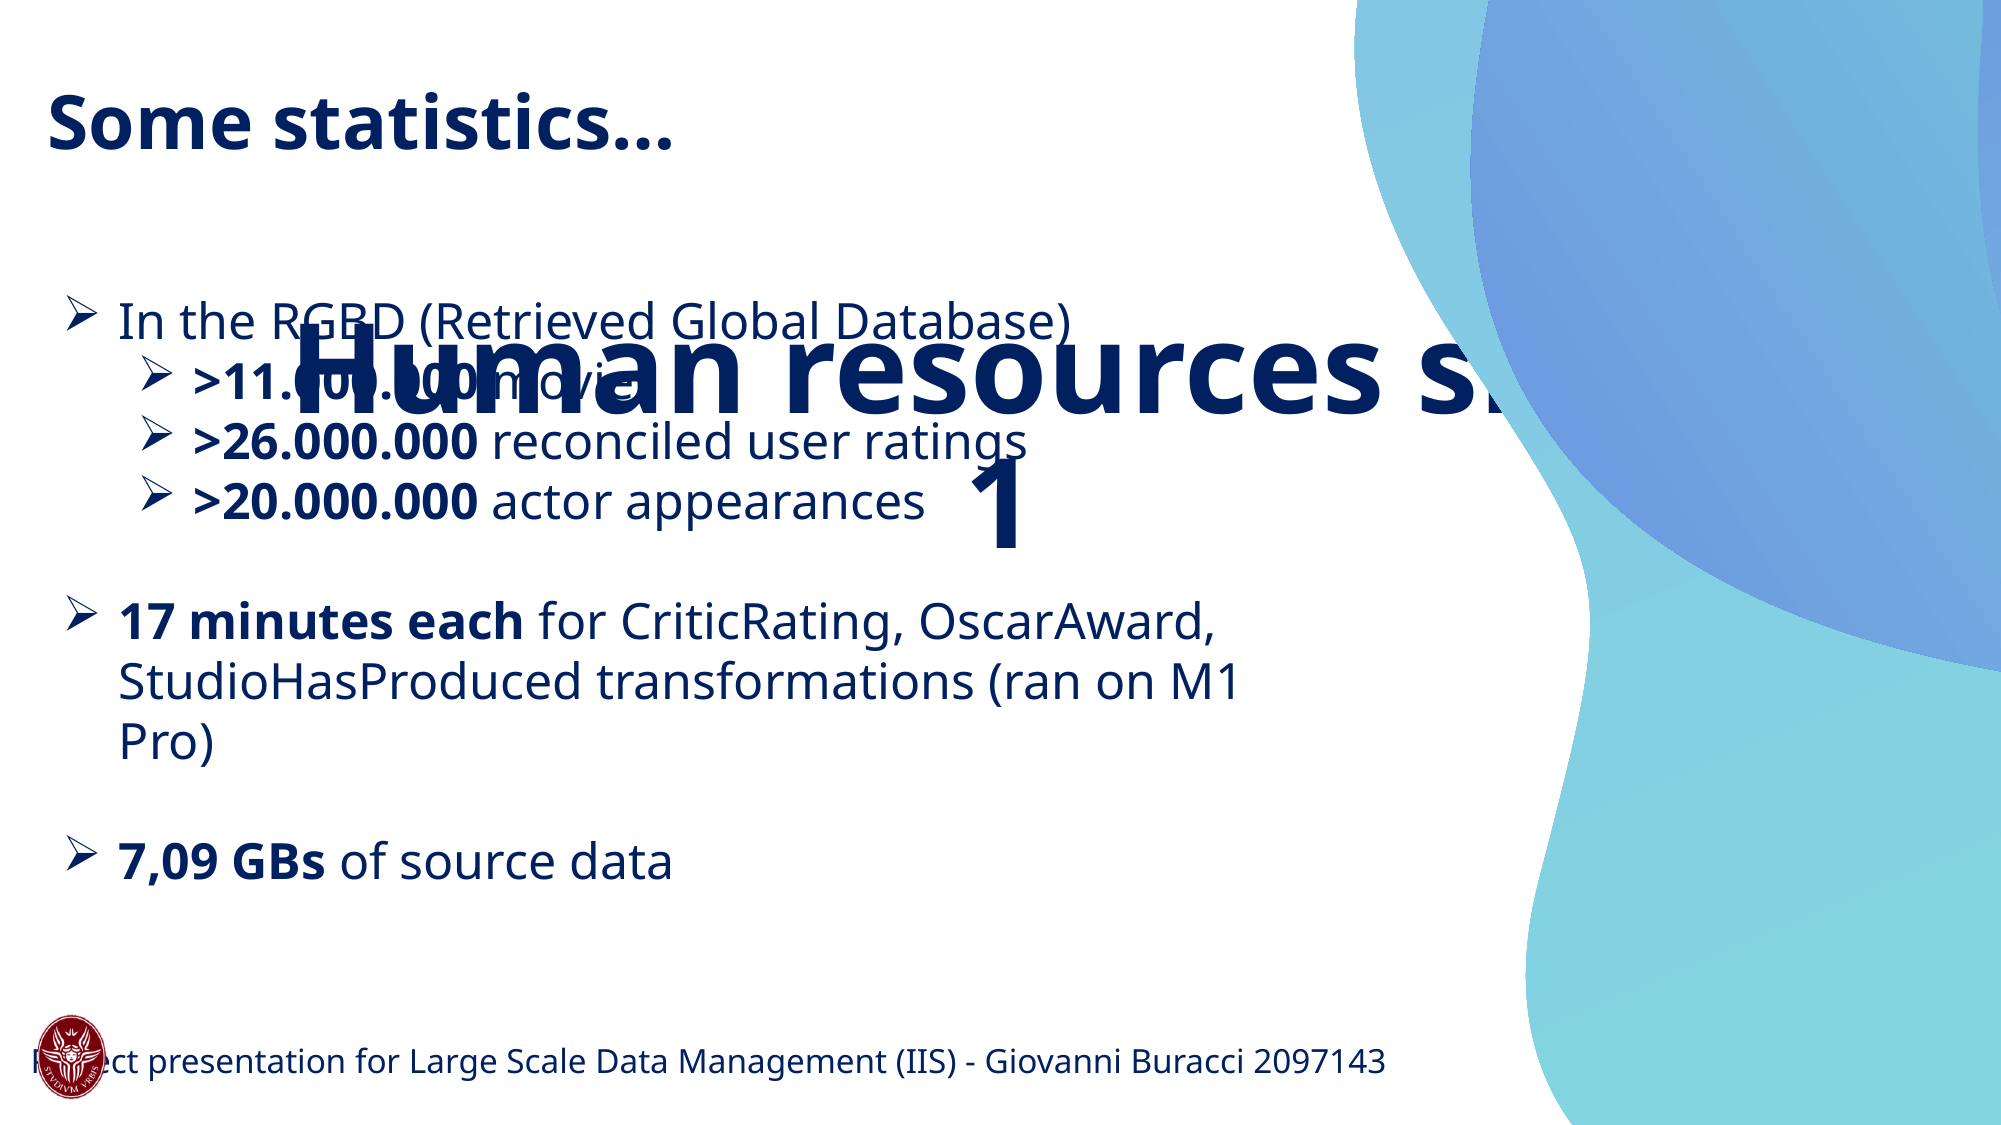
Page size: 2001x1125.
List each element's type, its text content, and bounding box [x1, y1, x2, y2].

text_box In the RGBD (Retrieved Global Database) >11.000.000 movies >26.000.000 reconciled user ratings >20.000.000 actor appearances 17 minutes each for CriticRating, OscarAward, StudioHasProduced transformations (ran on M1 Pro) 7,09 GBs of source data [47, 282, 1286, 897]
title Human resources slide 1 [249, 184, 1340, 576]
picture [37, 1013, 113, 1103]
text_box Some statistics… [32, 67, 691, 172]
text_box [1340, 0, 2000, 1125]
